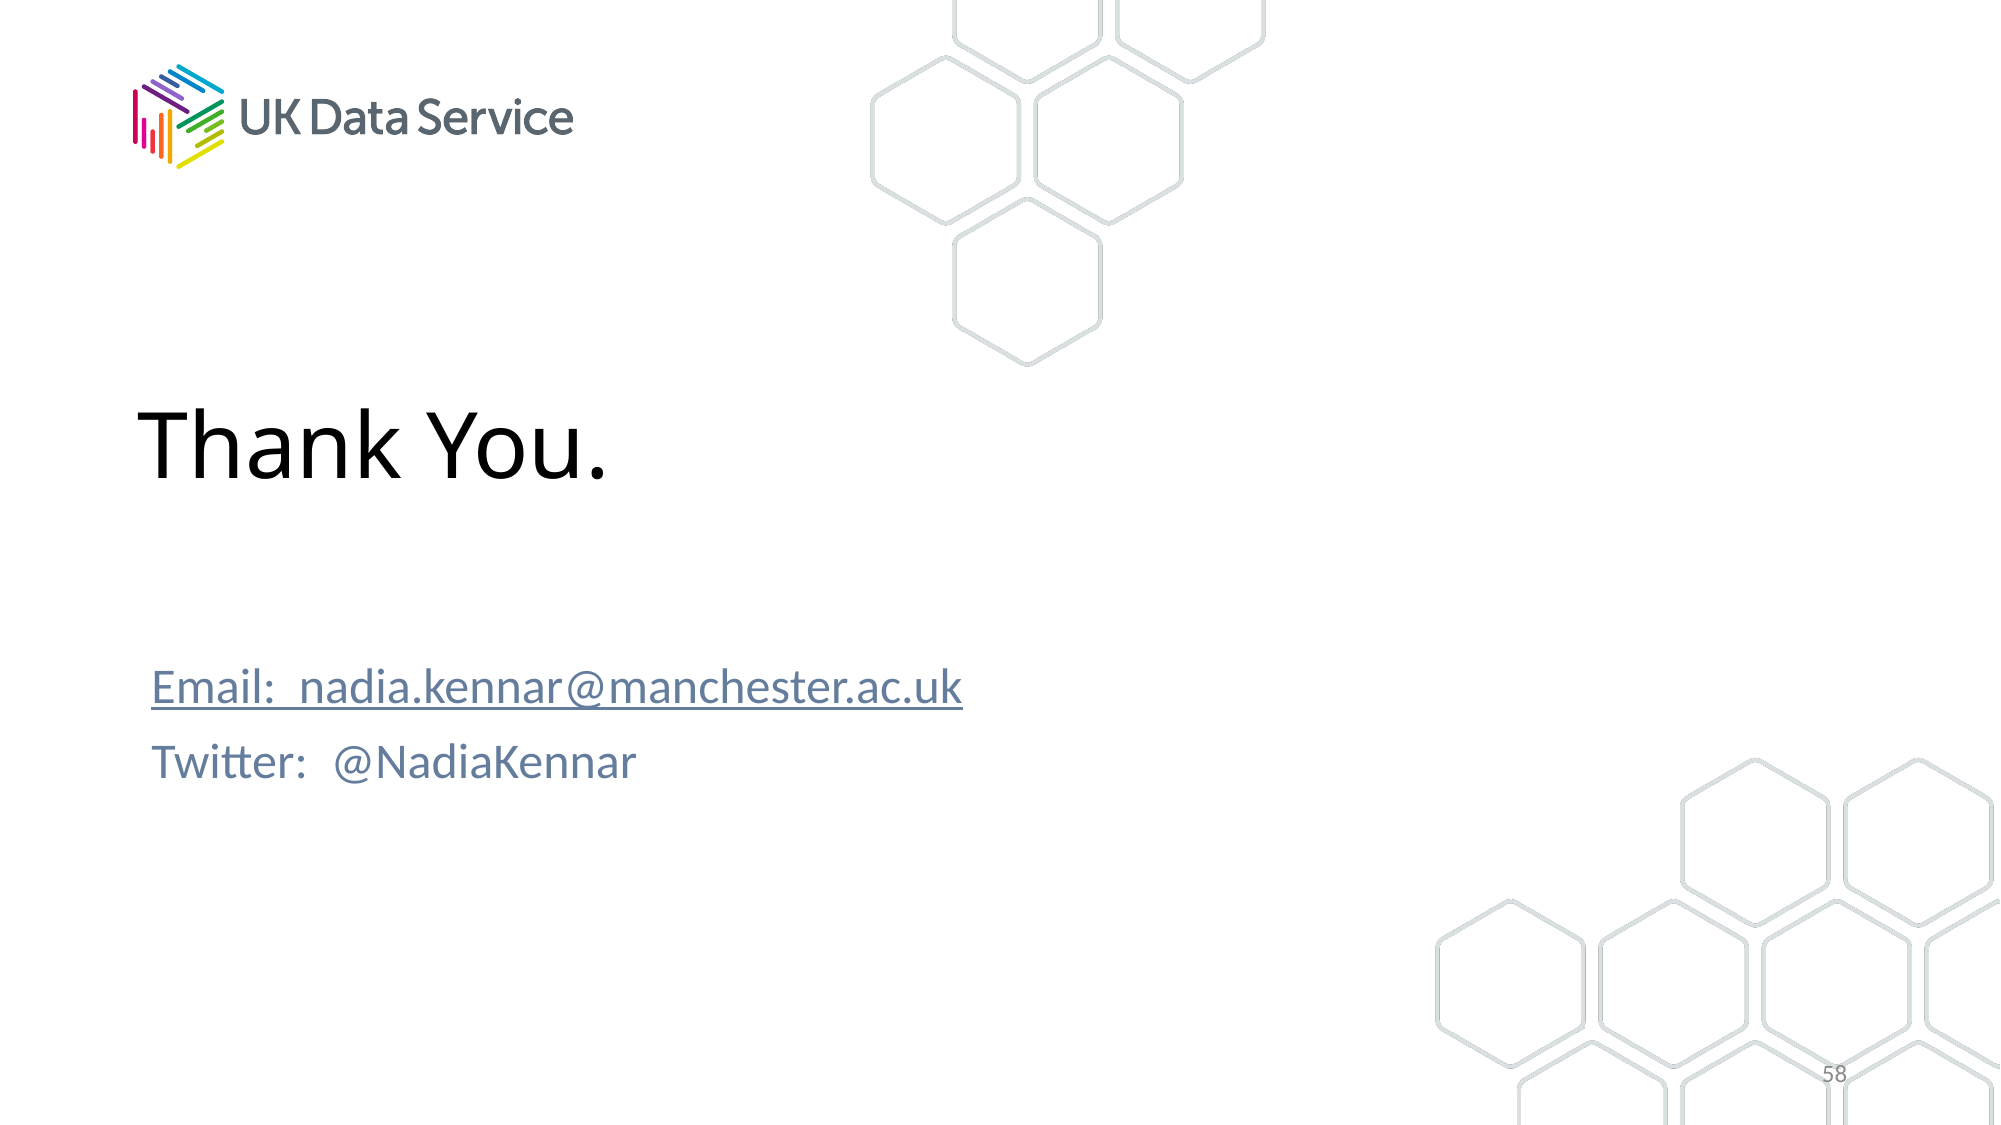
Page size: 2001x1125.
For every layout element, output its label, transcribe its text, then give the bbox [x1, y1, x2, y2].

picture [98, 29, 608, 204]
slide_number 58 [1412, 1042, 1863, 1103]
title Thank You. [122, 331, 987, 506]
list Email: nadia.kennar@manchester.ac.uk Twitter: @NadiaKennar [136, 652, 1251, 899]
picture [728, 0, 2000, 1125]
